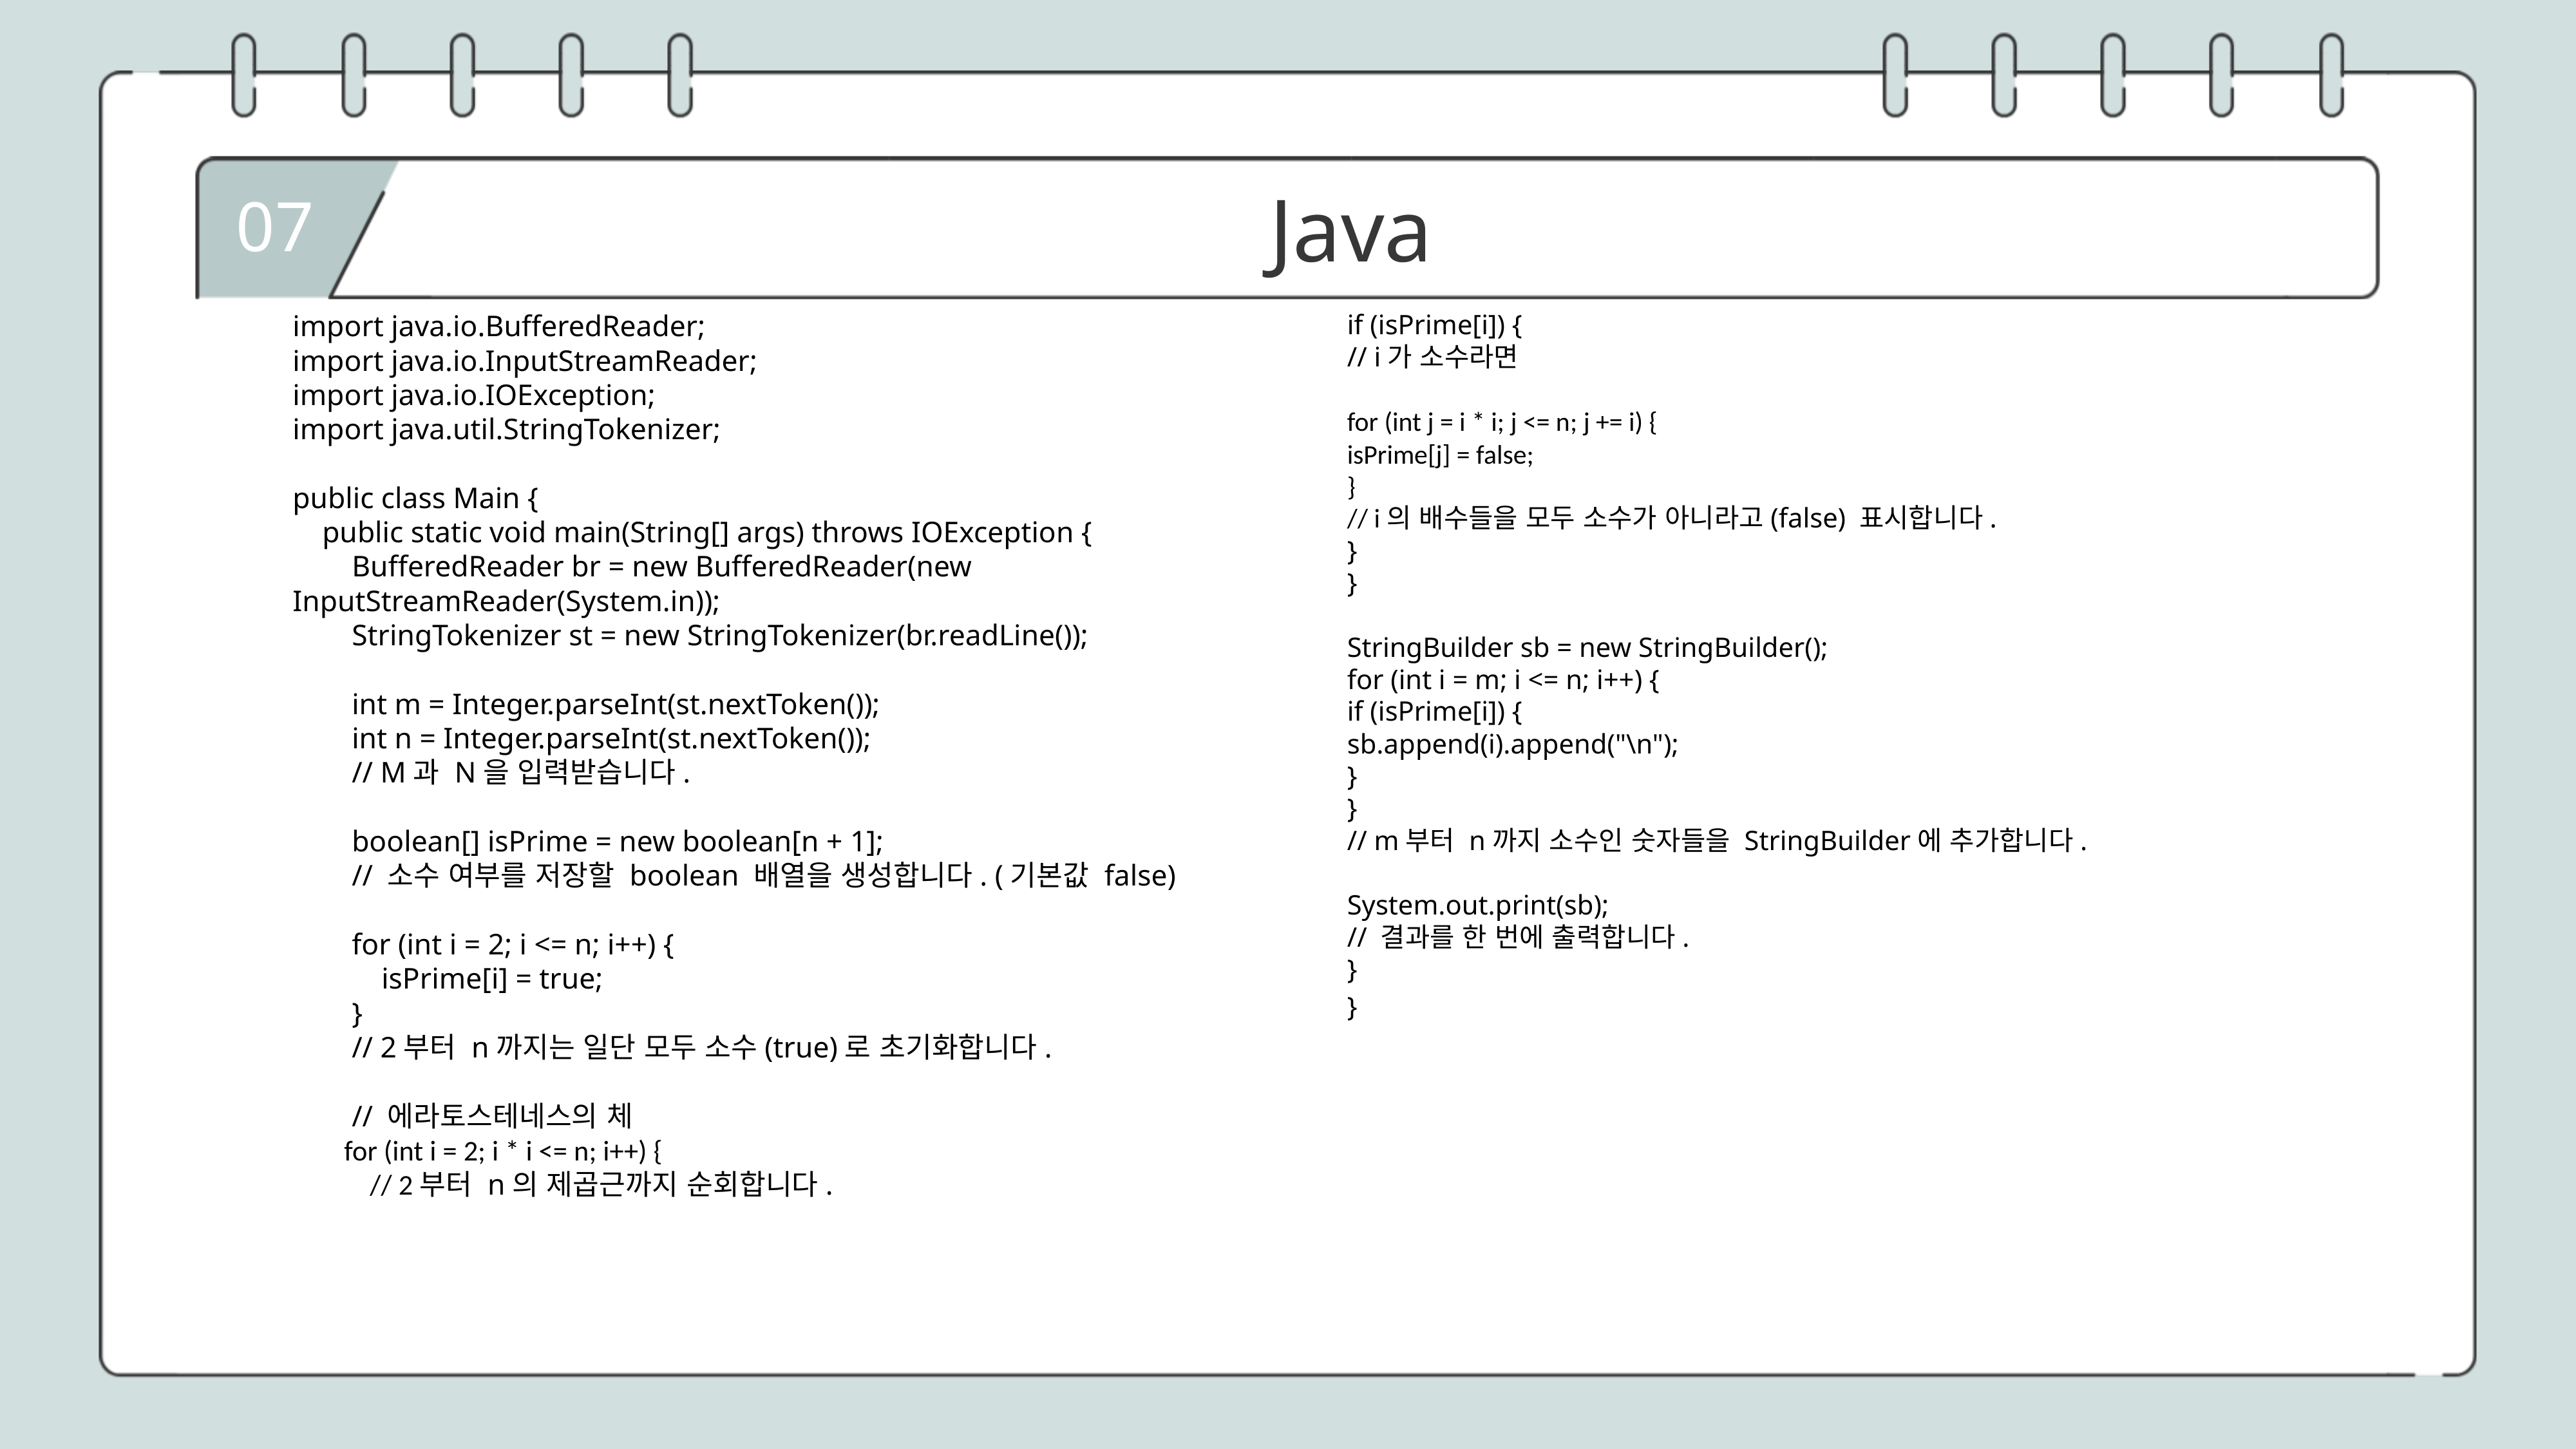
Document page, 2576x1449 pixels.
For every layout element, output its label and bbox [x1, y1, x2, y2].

picture [97, 32, 2479, 1379]
